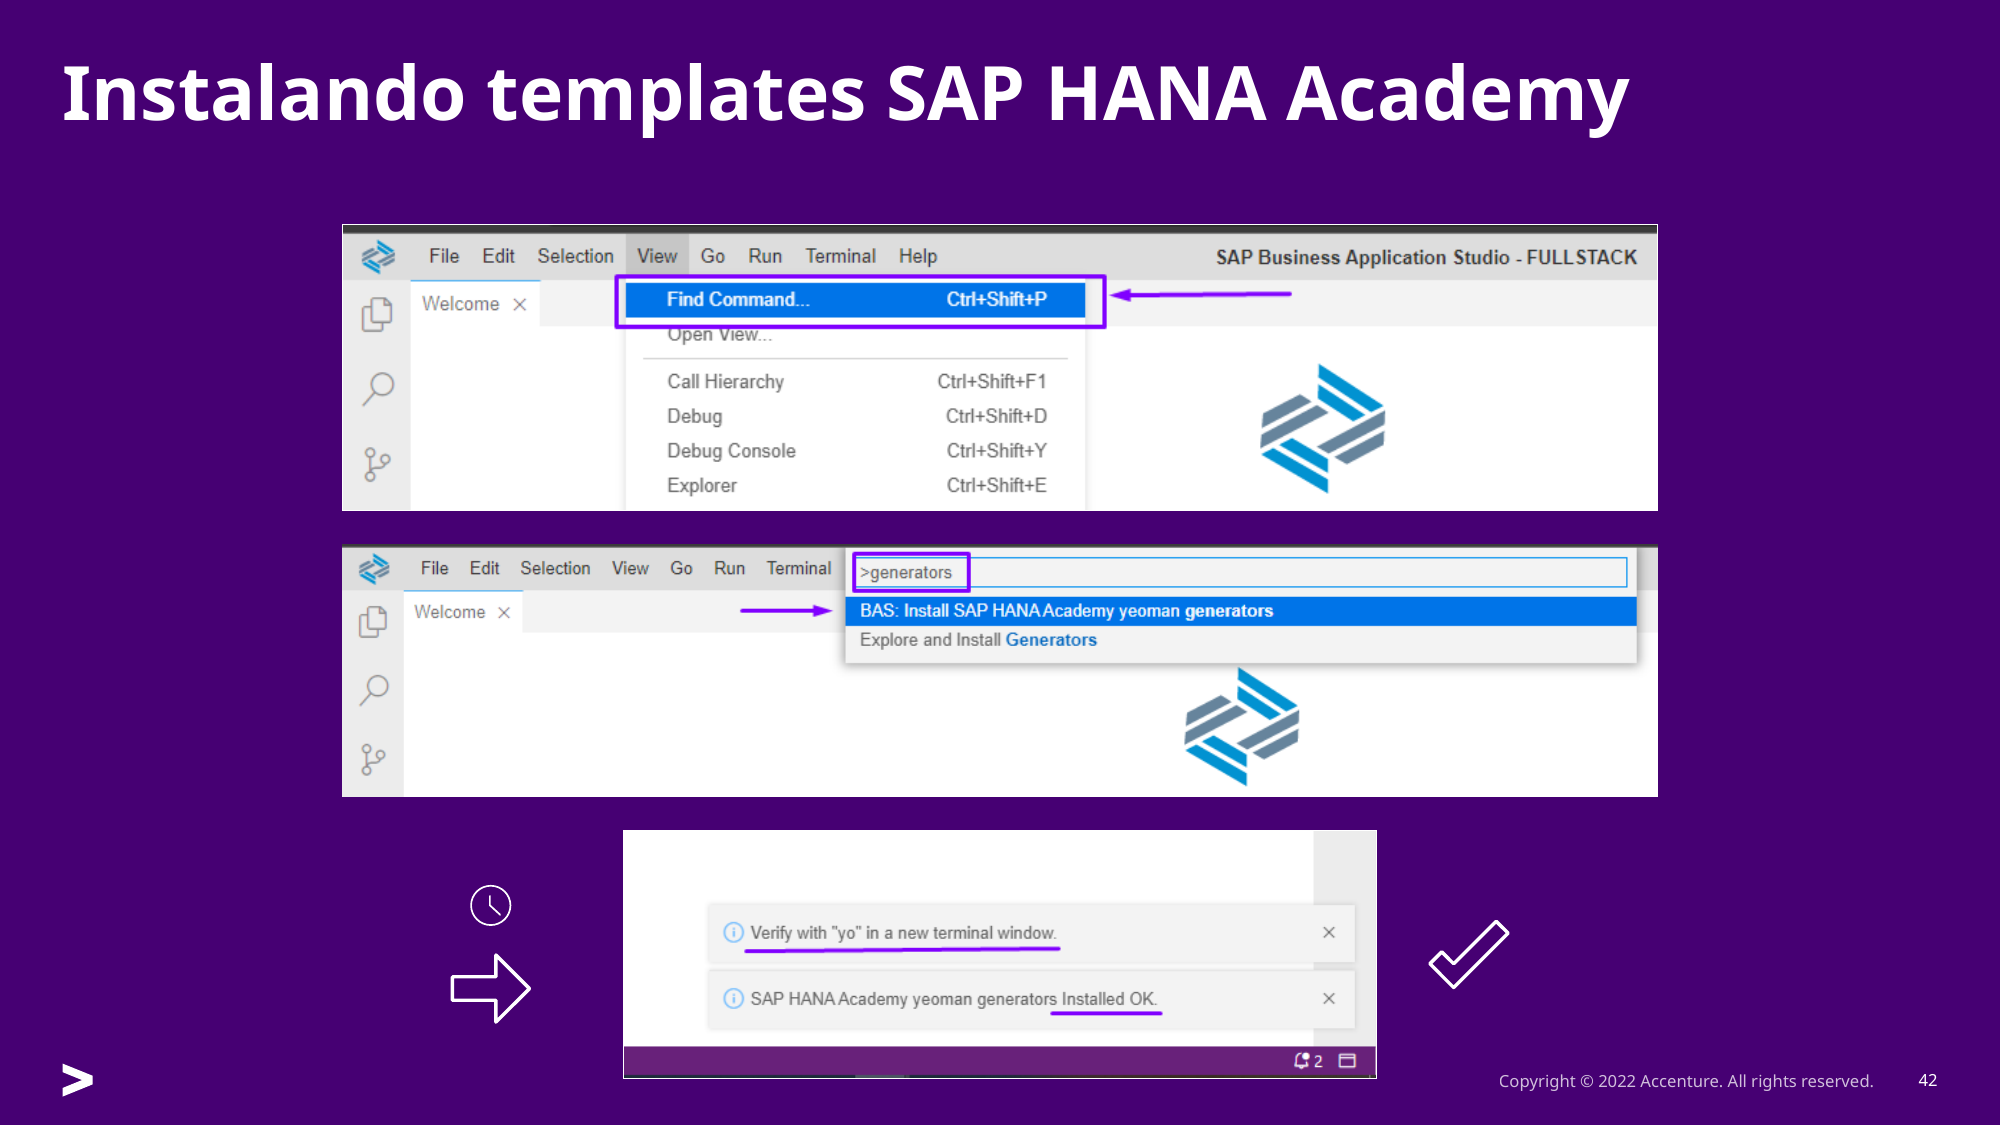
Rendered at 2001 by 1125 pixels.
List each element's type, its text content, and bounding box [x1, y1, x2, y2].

title Instalando templates SAP HANA Academy [62, 62, 1938, 225]
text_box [342, 224, 1658, 1079]
slide_number 42 [1883, 1064, 1938, 1098]
footer Copyright © 2022 Accenture. All rights reserved. [1200, 1064, 1875, 1097]
